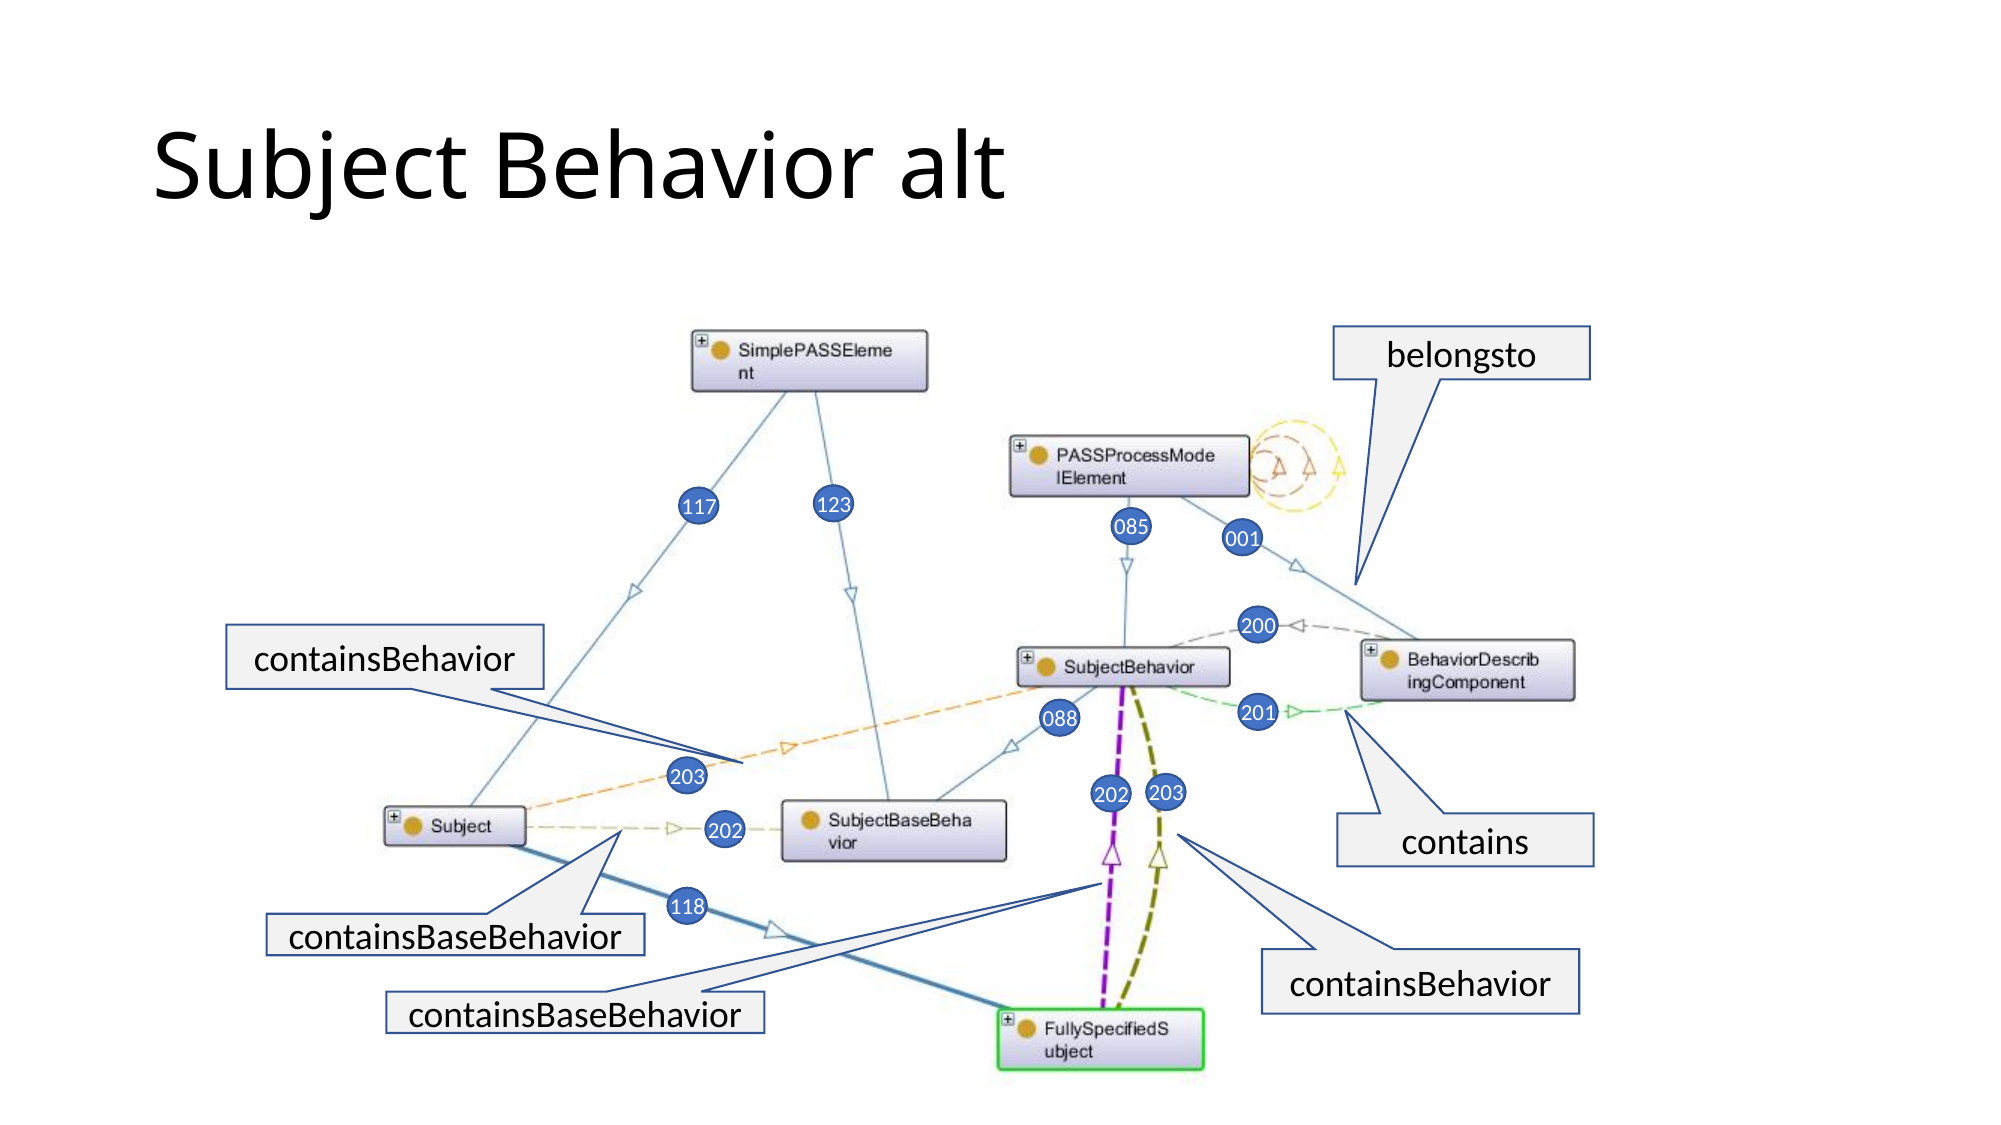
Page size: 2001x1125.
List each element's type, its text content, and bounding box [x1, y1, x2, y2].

picture [353, 309, 1595, 1098]
text_box containsBaseBehavior [265, 912, 353, 957]
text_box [693, 807, 765, 851]
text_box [1134, 770, 1206, 814]
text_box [655, 753, 727, 797]
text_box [1099, 504, 1171, 548]
title Subject Behavior alt [137, 59, 1863, 278]
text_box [1226, 603, 1298, 647]
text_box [666, 484, 739, 528]
text_box containsBehavior [225, 623, 353, 690]
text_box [801, 481, 874, 525]
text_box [1079, 771, 1151, 815]
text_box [1210, 515, 1283, 559]
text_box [1027, 696, 1100, 740]
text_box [1226, 690, 1298, 734]
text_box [655, 884, 727, 928]
